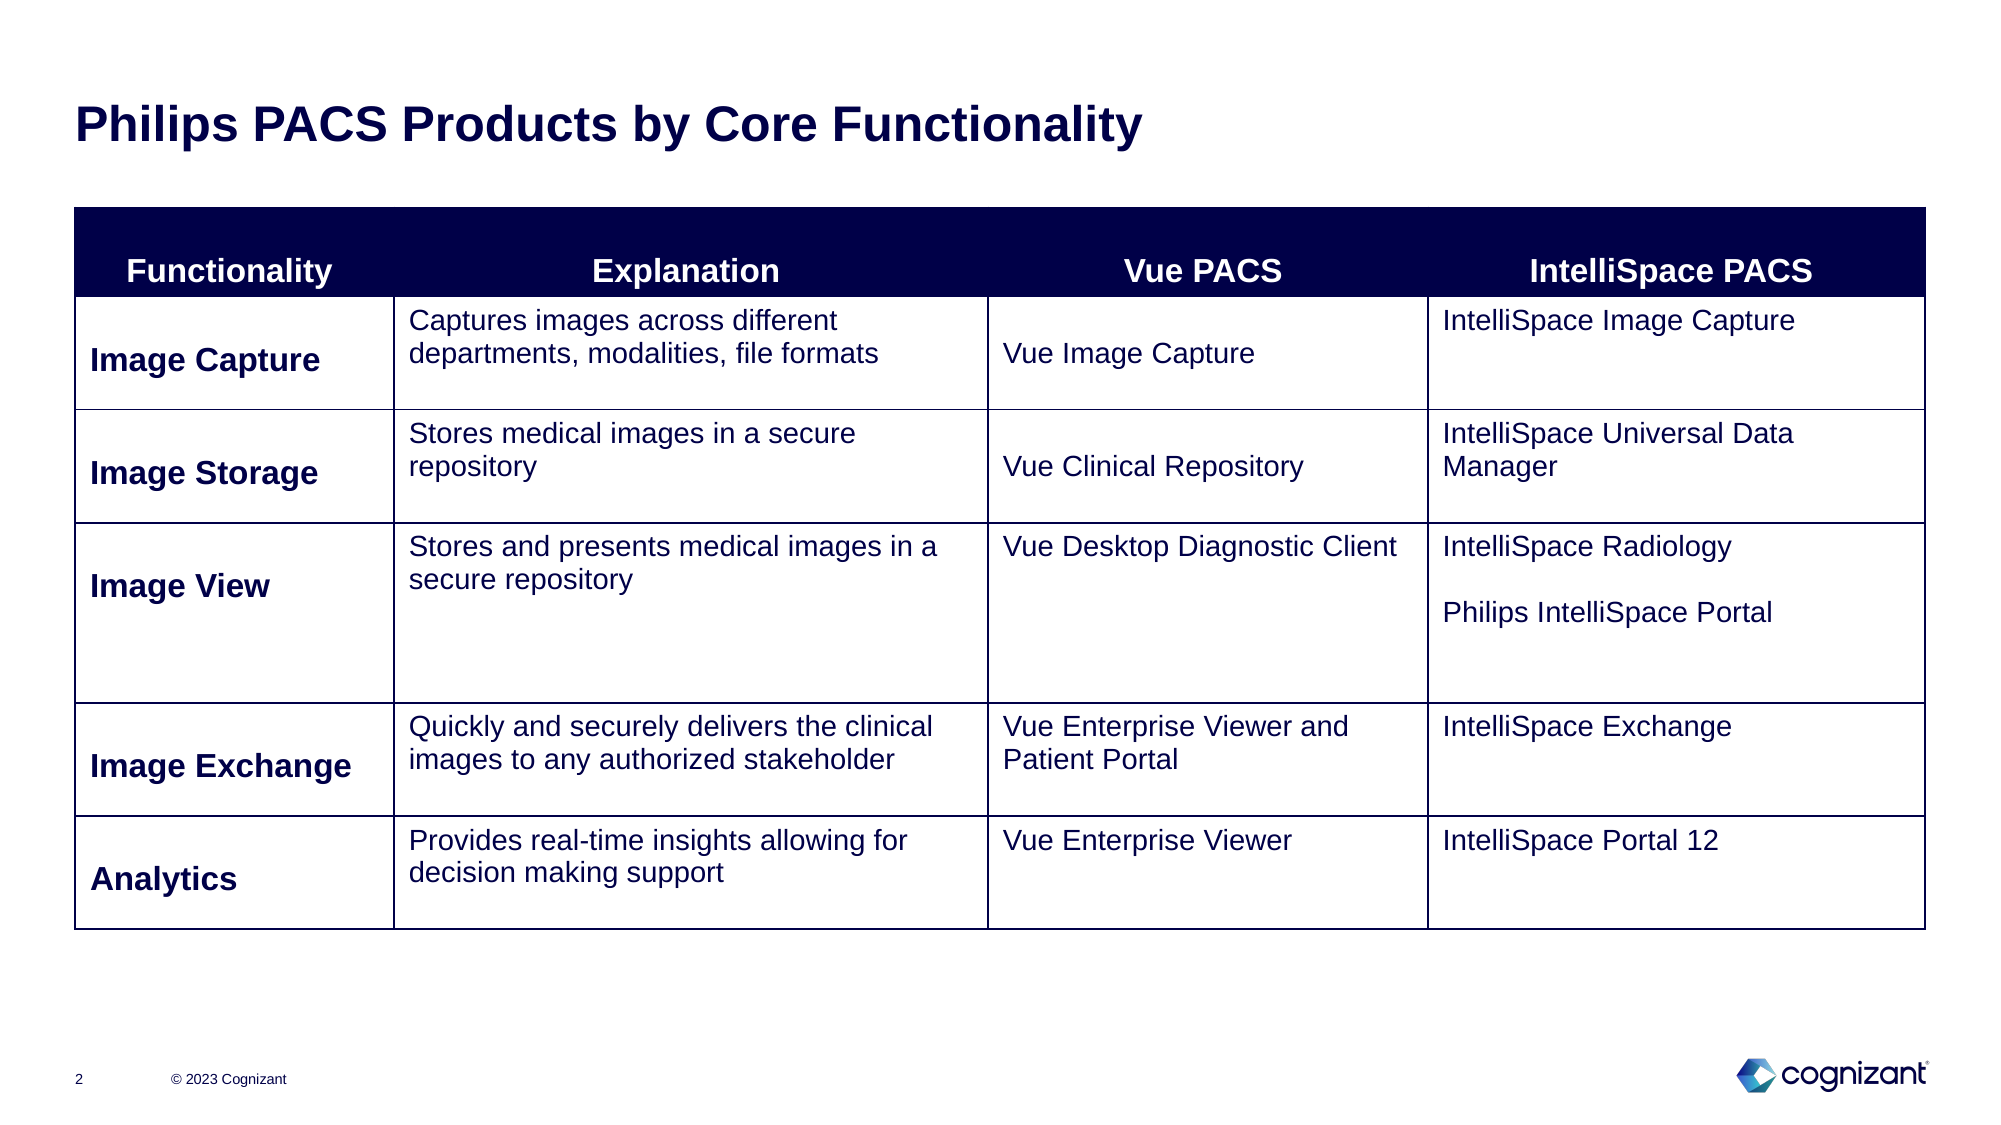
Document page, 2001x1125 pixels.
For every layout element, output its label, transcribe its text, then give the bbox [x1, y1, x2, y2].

table_cell IntelliSpace Universal Data Manager [1429, 410, 1924, 522]
table_header Explanation [395, 208, 987, 296]
table_cell IntelliSpace Radiology Philips IntelliSpace Portal [1429, 524, 1924, 702]
table_cell Vue Enterprise Viewer [989, 817, 1427, 928]
table_header Vue PACS [989, 208, 1427, 296]
table_cell Stores and presents medical images in a secure repository [395, 524, 987, 702]
table_cell IntelliSpace Portal 12 [1429, 817, 1924, 928]
table_cell IntelliSpace Exchange [1429, 704, 1924, 815]
table_cell Image Capture [76, 297, 393, 409]
table_header IntelliSpace PACS [1429, 208, 1924, 296]
table_cell Provides real-time insights allowing for decision making support [395, 817, 987, 928]
table_cell IntelliSpace Image Capture [1429, 297, 1924, 409]
table_cell Vue Image Capture [989, 297, 1427, 409]
table_cell Vue Desktop Diagnostic Client [989, 524, 1427, 702]
table_cell Image Storage [76, 410, 393, 522]
footer © 2023 Cognizant [171, 1027, 368, 1088]
table_cell Image Exchange [76, 704, 393, 815]
table_cell Quickly and securely delivers the clinical images to any authorized stakeholder [395, 704, 987, 815]
slide_number 2 [75, 1027, 133, 1088]
table_header Functionality [76, 208, 393, 296]
table_cell Captures images across different departments, modalities, file formats [395, 297, 987, 409]
picture [1719, 1042, 1943, 1109]
title Philips PACS Products by Core Functionality [75, 91, 1848, 203]
table_cell Image View [76, 524, 393, 702]
table_cell Vue Enterprise Viewer and Patient Portal [989, 704, 1427, 815]
table_cell Stores medical images in a secure repository [395, 410, 987, 522]
table_cell Analytics [76, 817, 393, 928]
table_cell Vue Clinical Repository [989, 410, 1427, 522]
